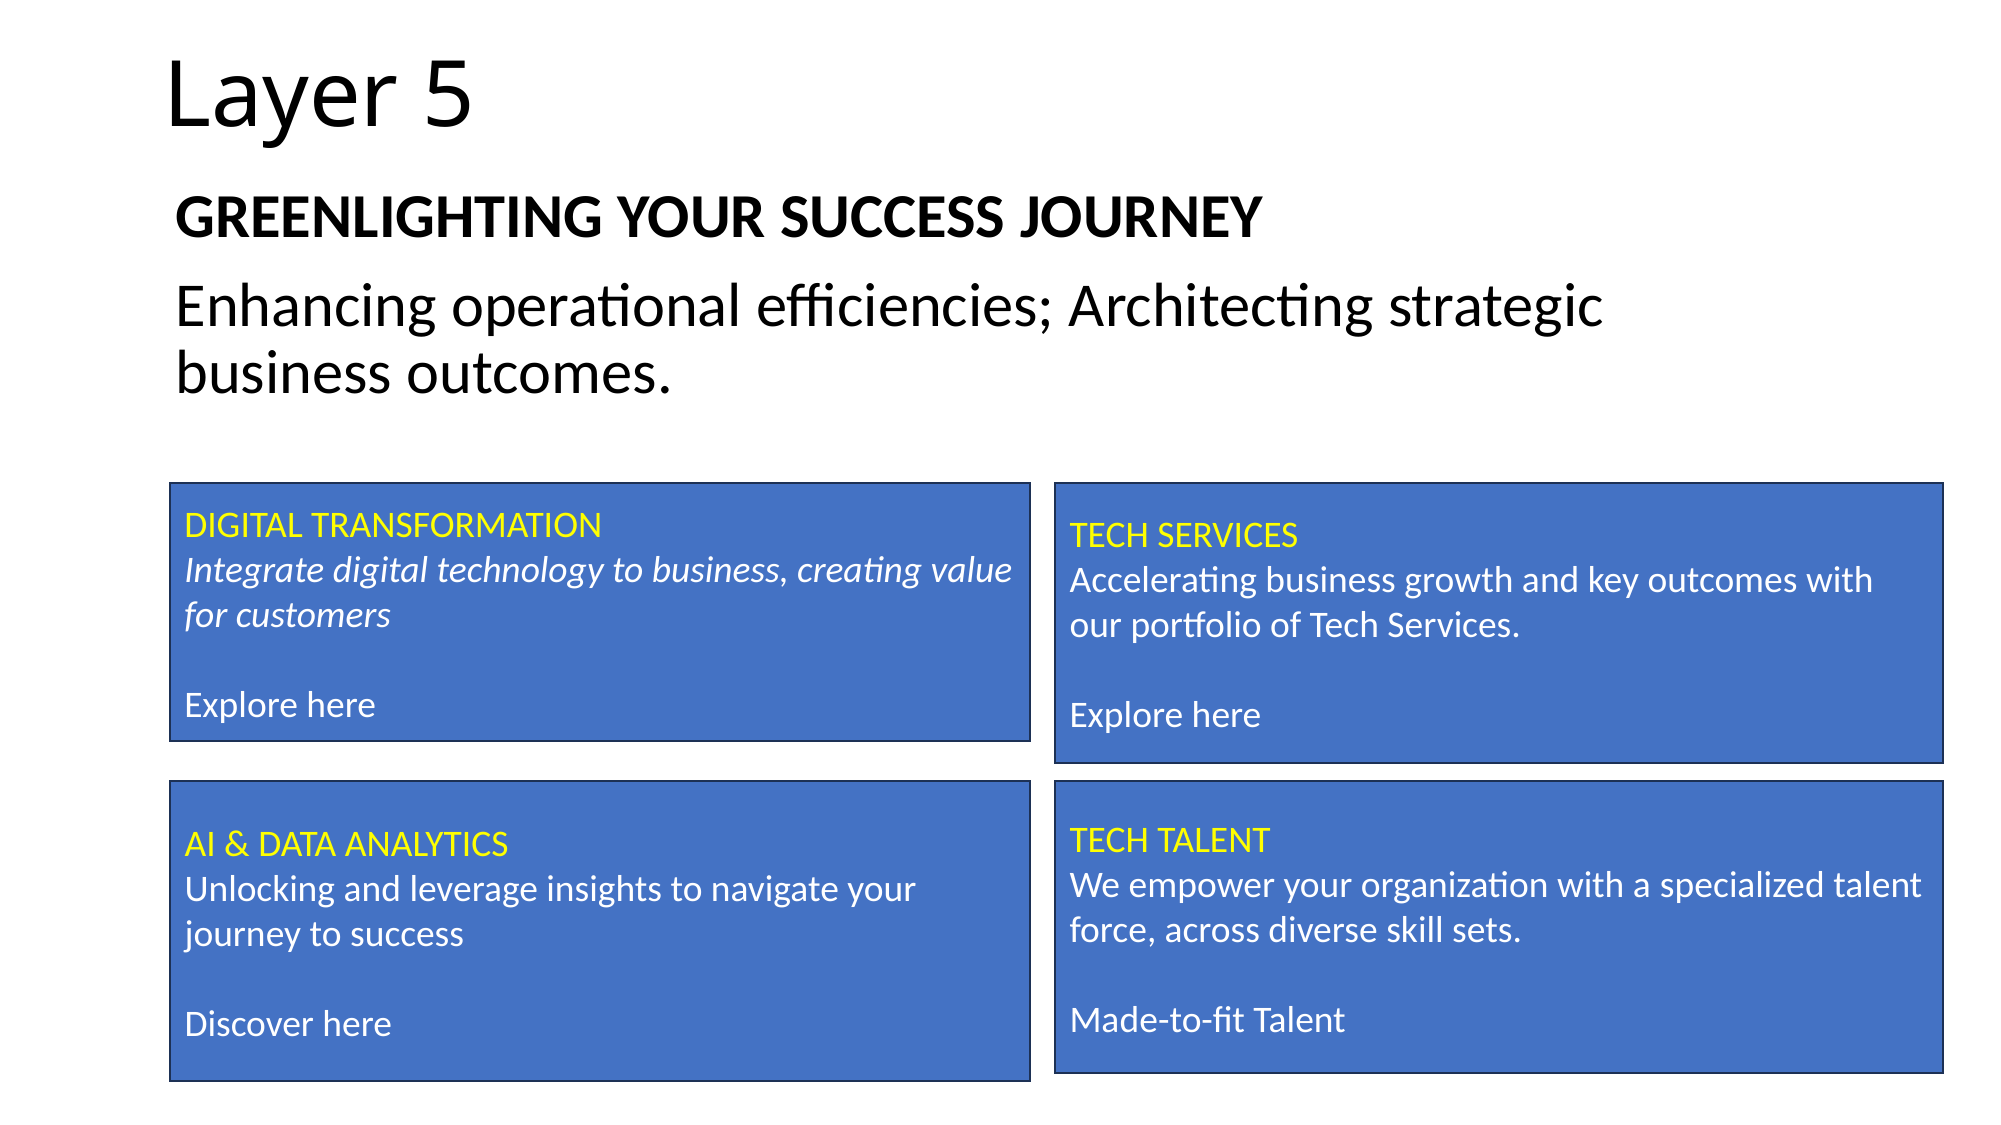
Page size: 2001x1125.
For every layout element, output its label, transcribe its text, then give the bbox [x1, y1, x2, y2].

title Layer 5 [148, 0, 1874, 206]
text_box TECH TALENT We empower your organization with a specialized talent force, across diverse skill sets. Made-to-fit Talent [1054, 780, 1944, 1074]
text_box DIGITAL TRANSFORMATION Integrate digital technology to business, creating value for customers Explore here [169, 482, 1031, 742]
text_box TECH SERVICES Accelerating business growth and key outcomes with our portfolio of Tech Services. Explore here [1054, 482, 1944, 764]
text_box AI & DATA ANALYTICS Unlocking and leverage insights to navigate your journey to success Discover here [169, 780, 1031, 1082]
list GREENLIGHTING YOUR SUCCESS JOURNEY Enhancing operational efficiencies; Architecting strategic business outcomes. [160, 176, 1941, 467]
